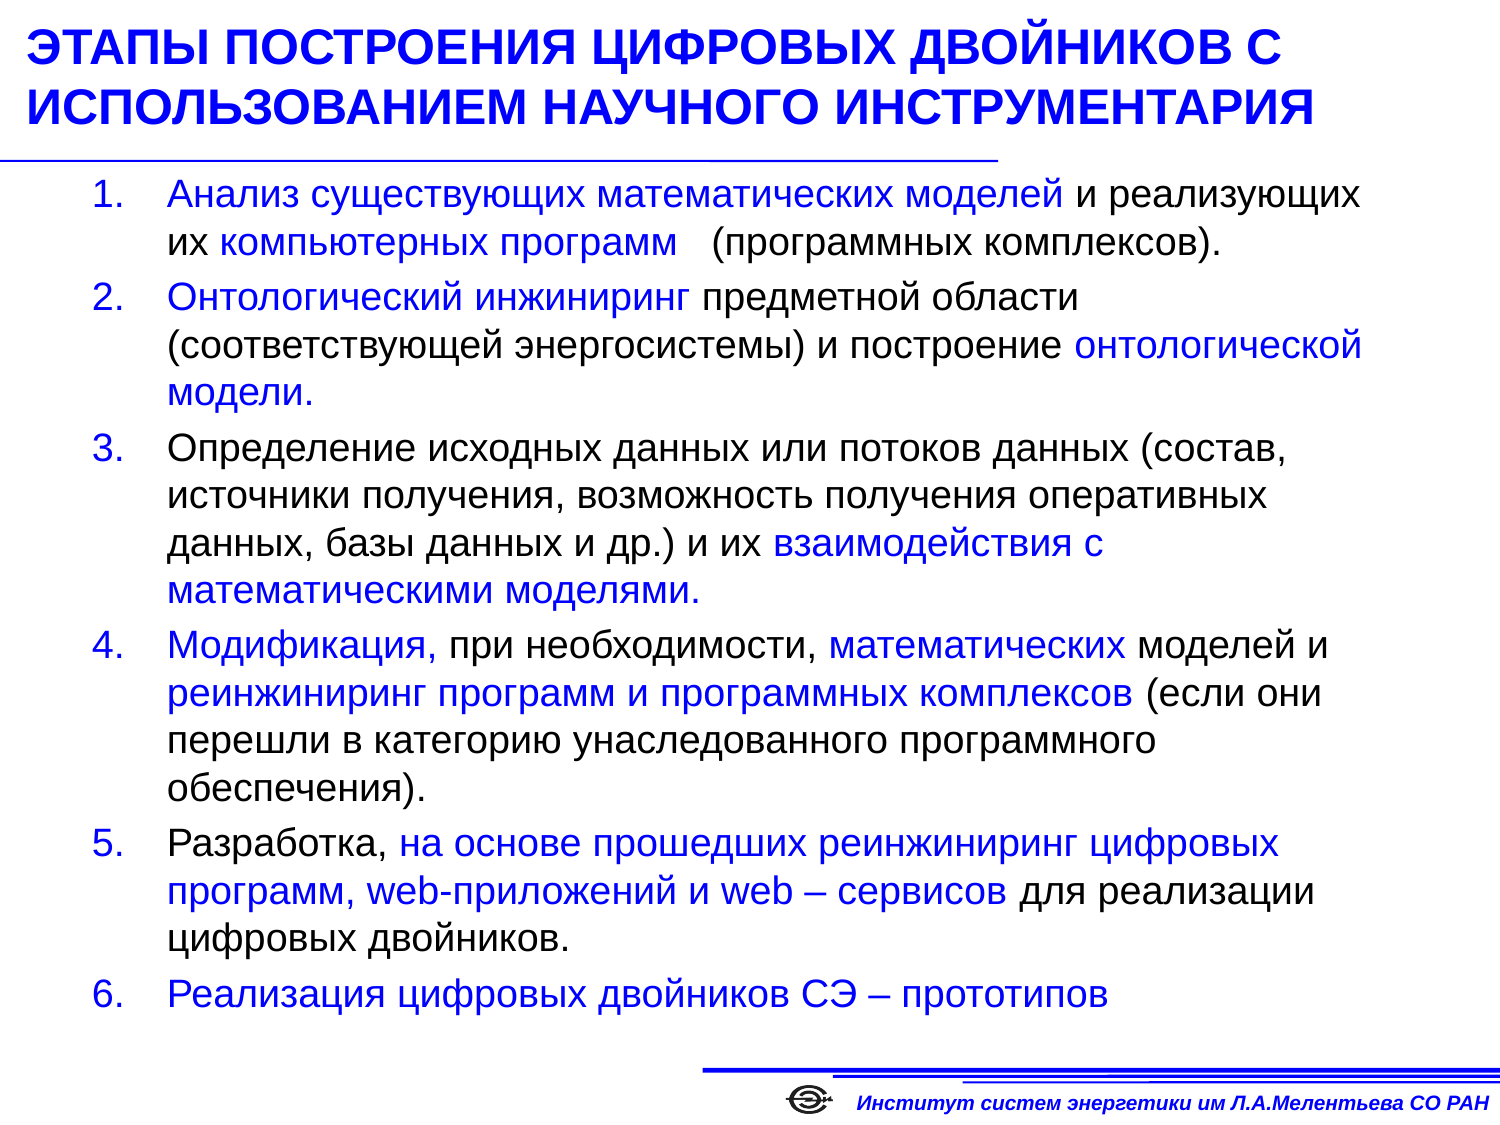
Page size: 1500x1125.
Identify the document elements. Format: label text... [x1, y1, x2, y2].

title ЭТАПЫ ПОСТРОЕНИЯ ЦИФРОВЫХ ДВОЙНИКОВ С ИСПОЛЬЗОВАНИЕМ НАУЧНОГО ИНСТРУМЕНТАРИЯ [11, 7, 1500, 99]
list Анализ существующих математических моделей и реализующих их компьютерных программ (программных комплексов). Онтологический инжиниринг предметной области (соответствующей энергосистемы) и построение онтологической модели. Определение исходных данных или потоков данных (состав, источники получения, возможность получения оперативных данных, базы данных и др.) и их взаимодействия с математическими моделями. Модификация, при необходимости, математических моделей и реинжиниринг программ и программных комплексов (если они перешли в категорию унаследованного программного обеспечения). Разработка, на основе прошедших реинжиниринг цифровых программ, web-приложений и web – сервисов для реализации цифровых двойников. Реализация цифровых двойников СЭ – прототипов [76, 160, 1427, 1047]
